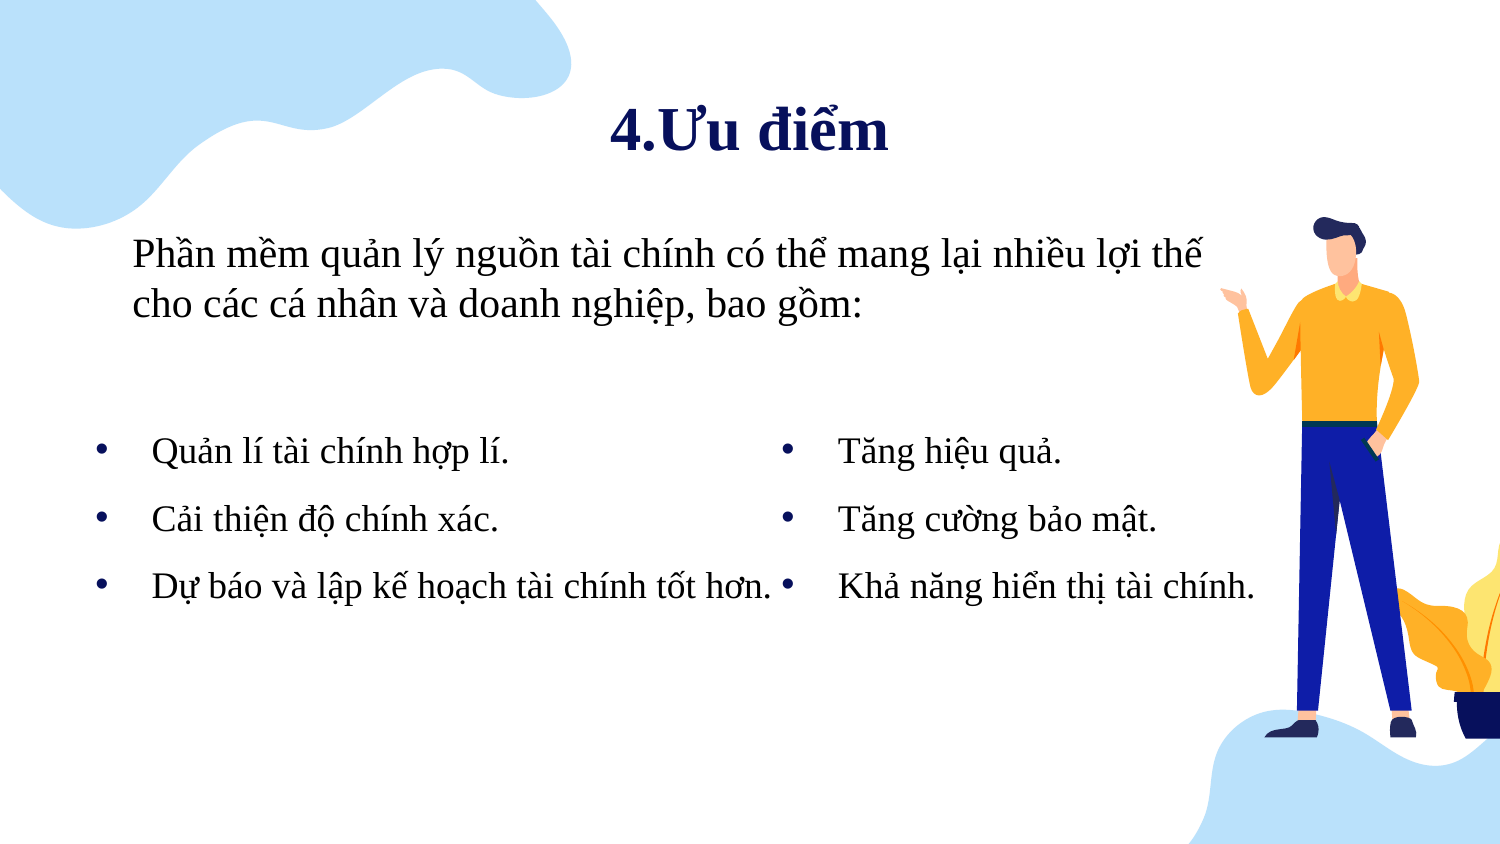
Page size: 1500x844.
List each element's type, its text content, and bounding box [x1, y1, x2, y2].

subtitle Quản lí tài chính hợp lí. Cải thiện độ chính xác. Dự báo và lập kế hoạch tài chính tốt hơn. Tăng hiệu quả. Tăng cường bảo mật. Khả năng hiển thị tài chính. [80, 388, 1214, 650]
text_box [1219, 216, 1500, 739]
title 4.Ưu điểm [75, 72, 1425, 167]
text_box Phần mềm quản lý nguồn tài chính có thể mang lại nhiều lợi thế cho các cá nhân và doanh nghiệp, bao gồm: [117, 217, 1217, 333]
